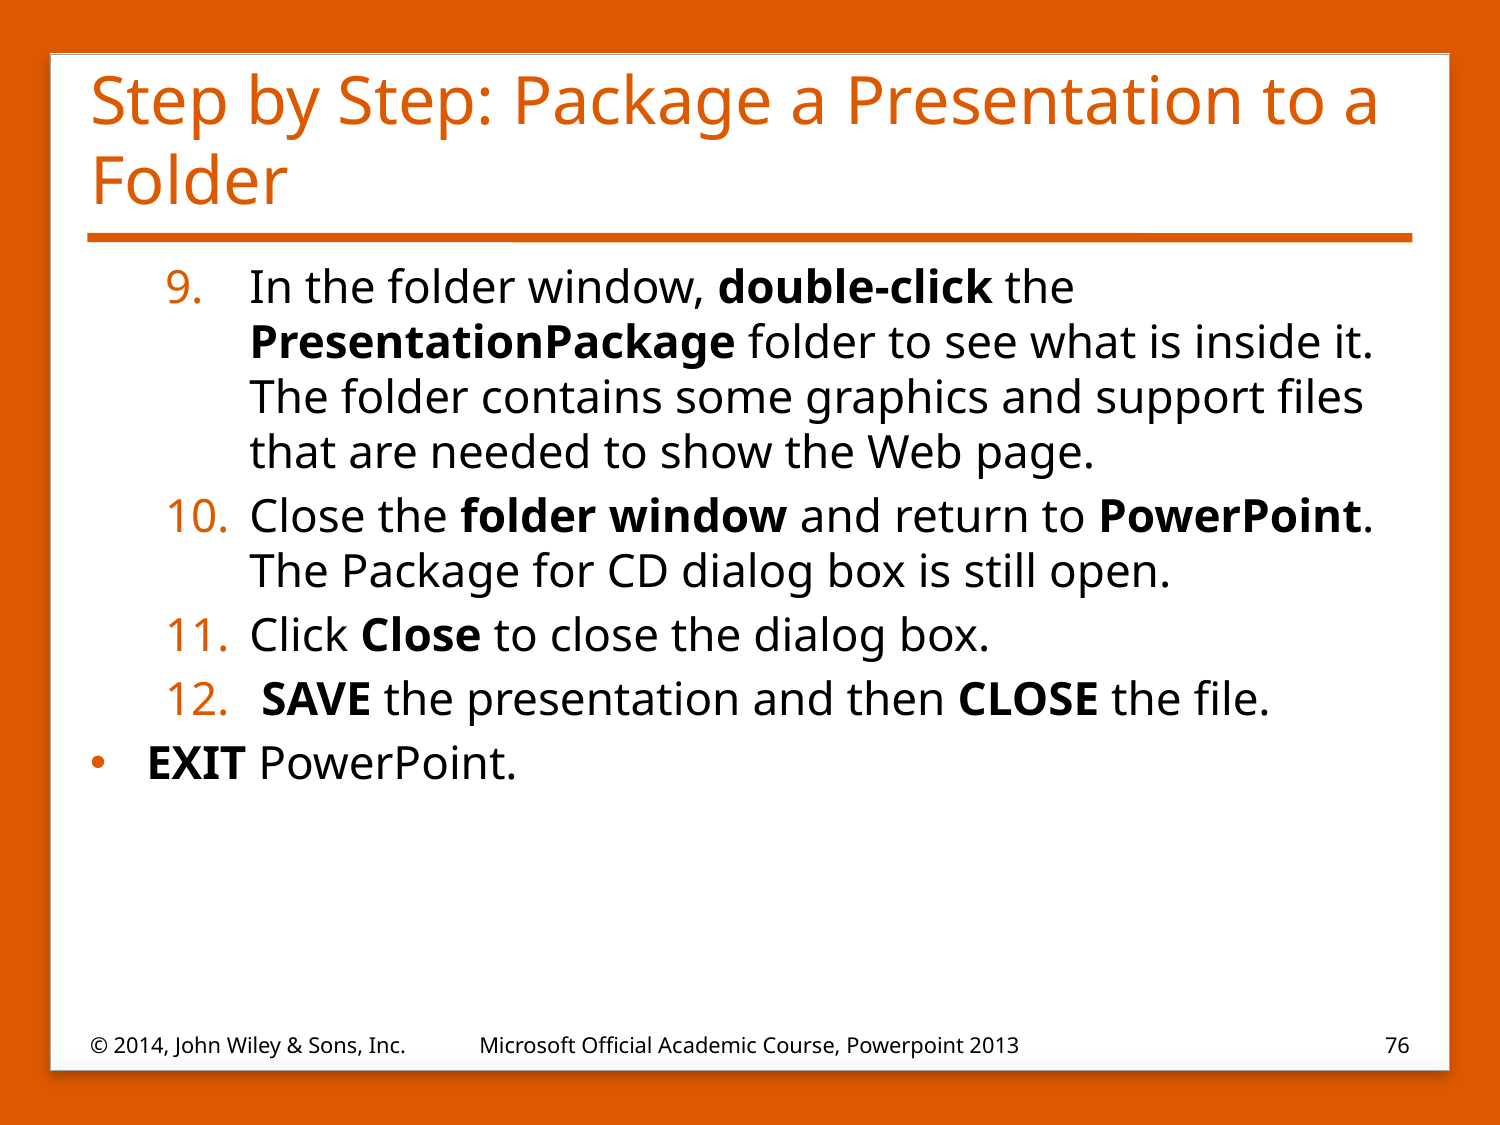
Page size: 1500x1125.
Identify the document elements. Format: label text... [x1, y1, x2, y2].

footer Microsoft Official Academic Course, Powerpoint 2013 [449, 1024, 1051, 1103]
title Step by Step: Package a Presentation to a Folder [74, 74, 1426, 226]
slide_number © 2014, John Wiley & Sons, Inc. [74, 1024, 426, 1103]
list In the folder window, double-click the PresentationPackage folder to see what is inside it. The folder contains some graphics and support files that are needed to show the Web page. Close the folder window and return to PowerPoint. The Package for CD dialog box is still open. Click Close to close the dialog box. SAVE the presentation and then CLOSE the file. EXIT PowerPoint. [75, 249, 1425, 1063]
slide_number 76 [1074, 1024, 1426, 1103]
